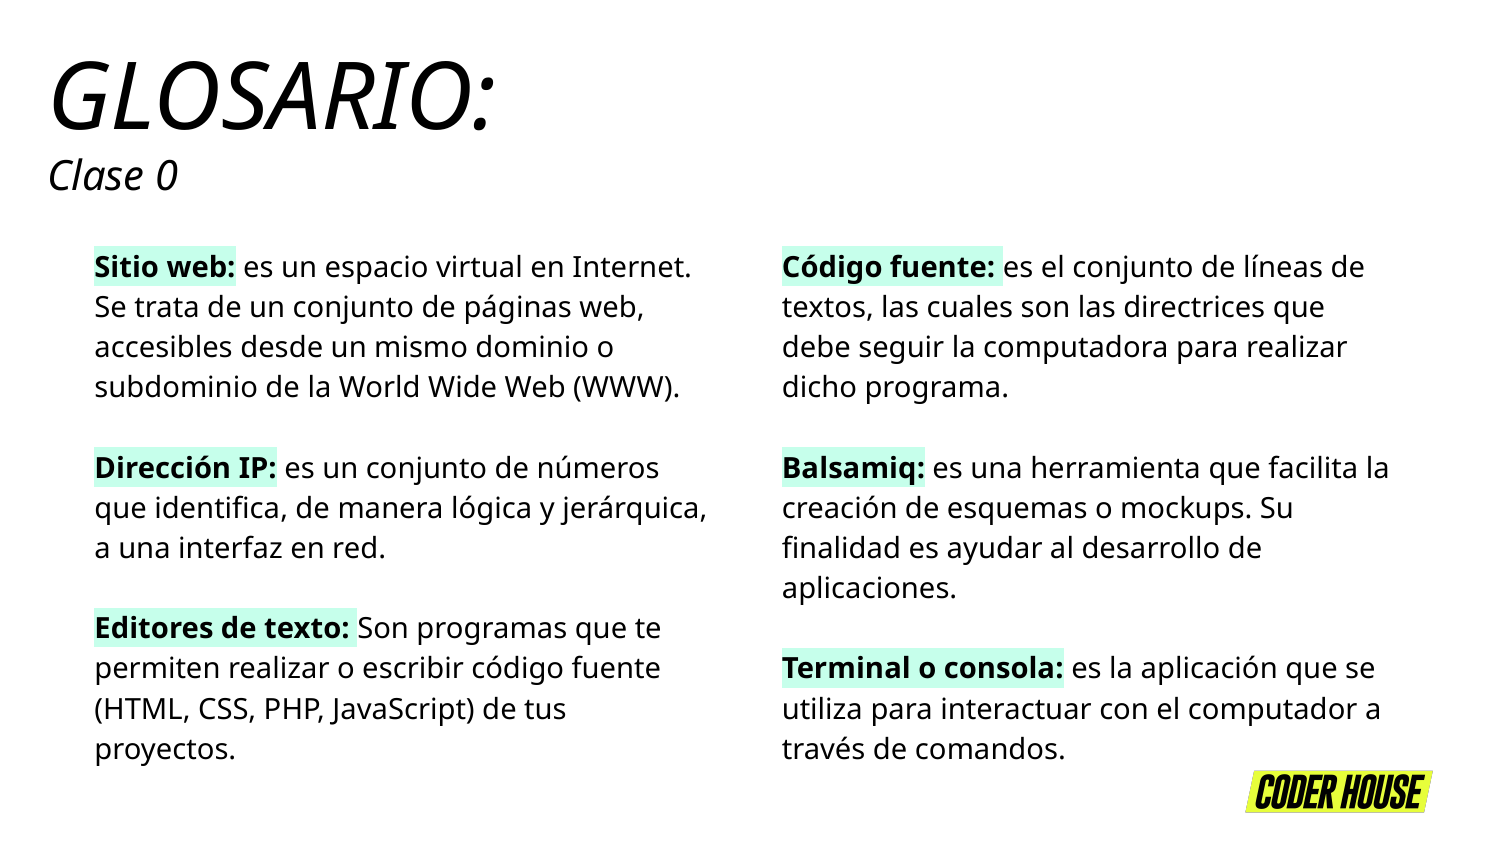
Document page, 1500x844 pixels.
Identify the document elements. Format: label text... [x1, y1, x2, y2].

text_box GLOSARIO: Clase 0 [32, 21, 1414, 184]
picture [1241, 764, 1437, 819]
text_box Código fuente: es el conjunto de líneas de textos, las cuales son las directrices que debe seguir la computadora para realizar dicho programa. Balsamiq: es una herramienta que facilita la creación de esquemas o mockups. Su finalidad es ayudar al desarrollo de aplicaciones. Terminal o consola: es la aplicación que se utiliza para interactuar con el computador a través de comandos. [766, 228, 1411, 819]
text_box Sitio web: es un espacio virtual en Internet. Se trata de un conjunto de páginas web, accesibles desde un mismo dominio o subdominio de la World Wide Web (WWW). Dirección IP: es un conjunto de números que identifica, de manera lógica y jerárquica, a una interfaz en red. Editores de texto: Son programas que te permiten realizar o escribir código fuente (HTML, CSS, PHP, JavaScript) de tus proyectos. [79, 228, 724, 819]
